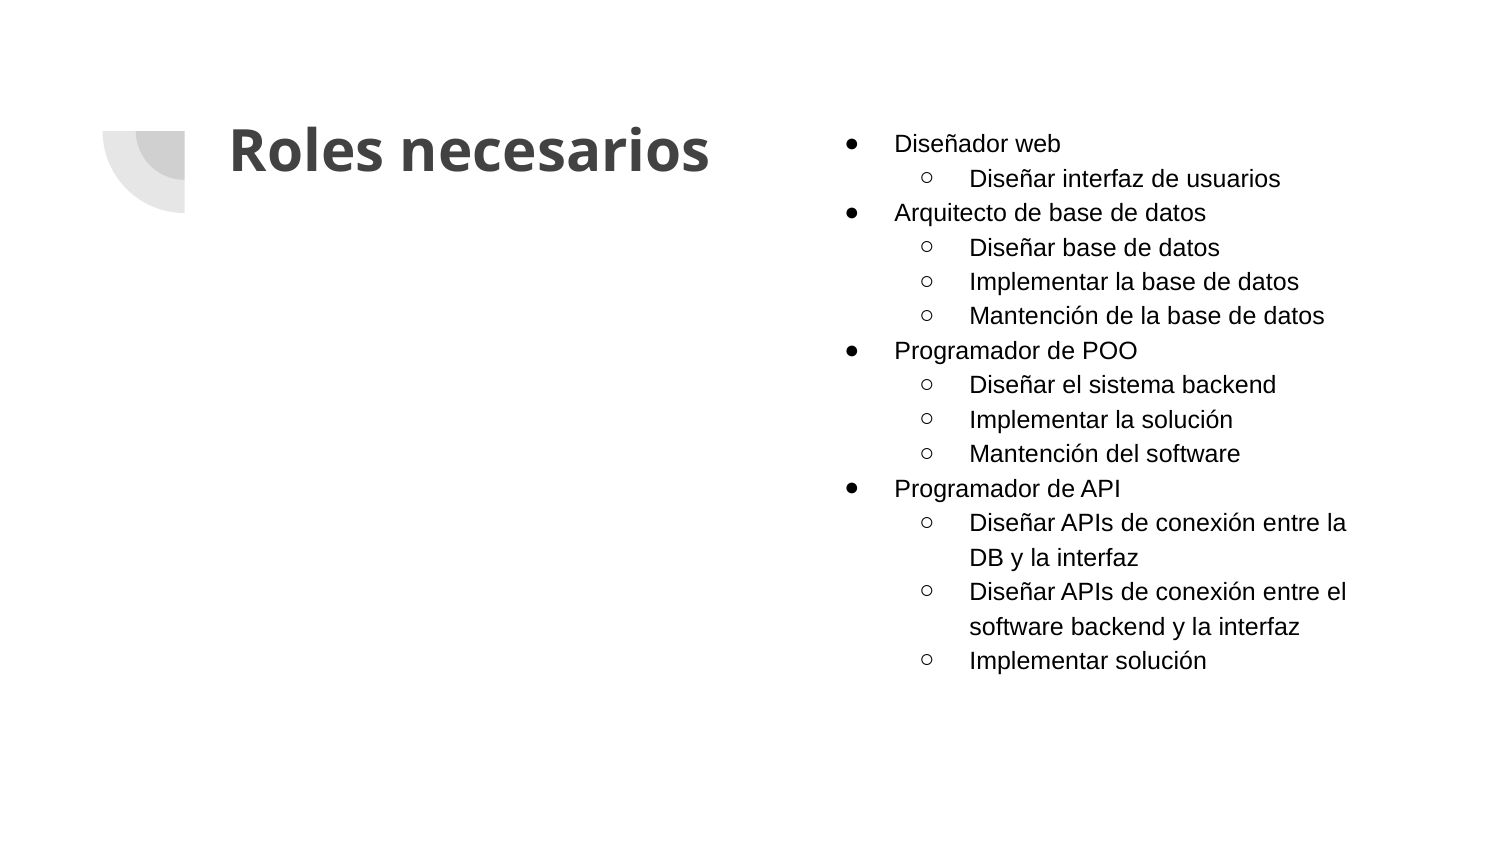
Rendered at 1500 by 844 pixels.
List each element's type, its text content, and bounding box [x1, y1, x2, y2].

title Roles necesarios [213, 97, 777, 425]
list Diseñador web Diseñar interfaz de usuarios Arquitecto de base de datos Diseñar base de datos Implementar la base de datos Mantención de la base de datos Programador de POO Diseñar el sistema backend Implementar la solución Mantención del software Programador de API Diseñar APIs de conexión entre la DB y la interfaz Diseñar APIs de conexión entre el software backend y la interfaz Implementar solución [804, 108, 1368, 744]
